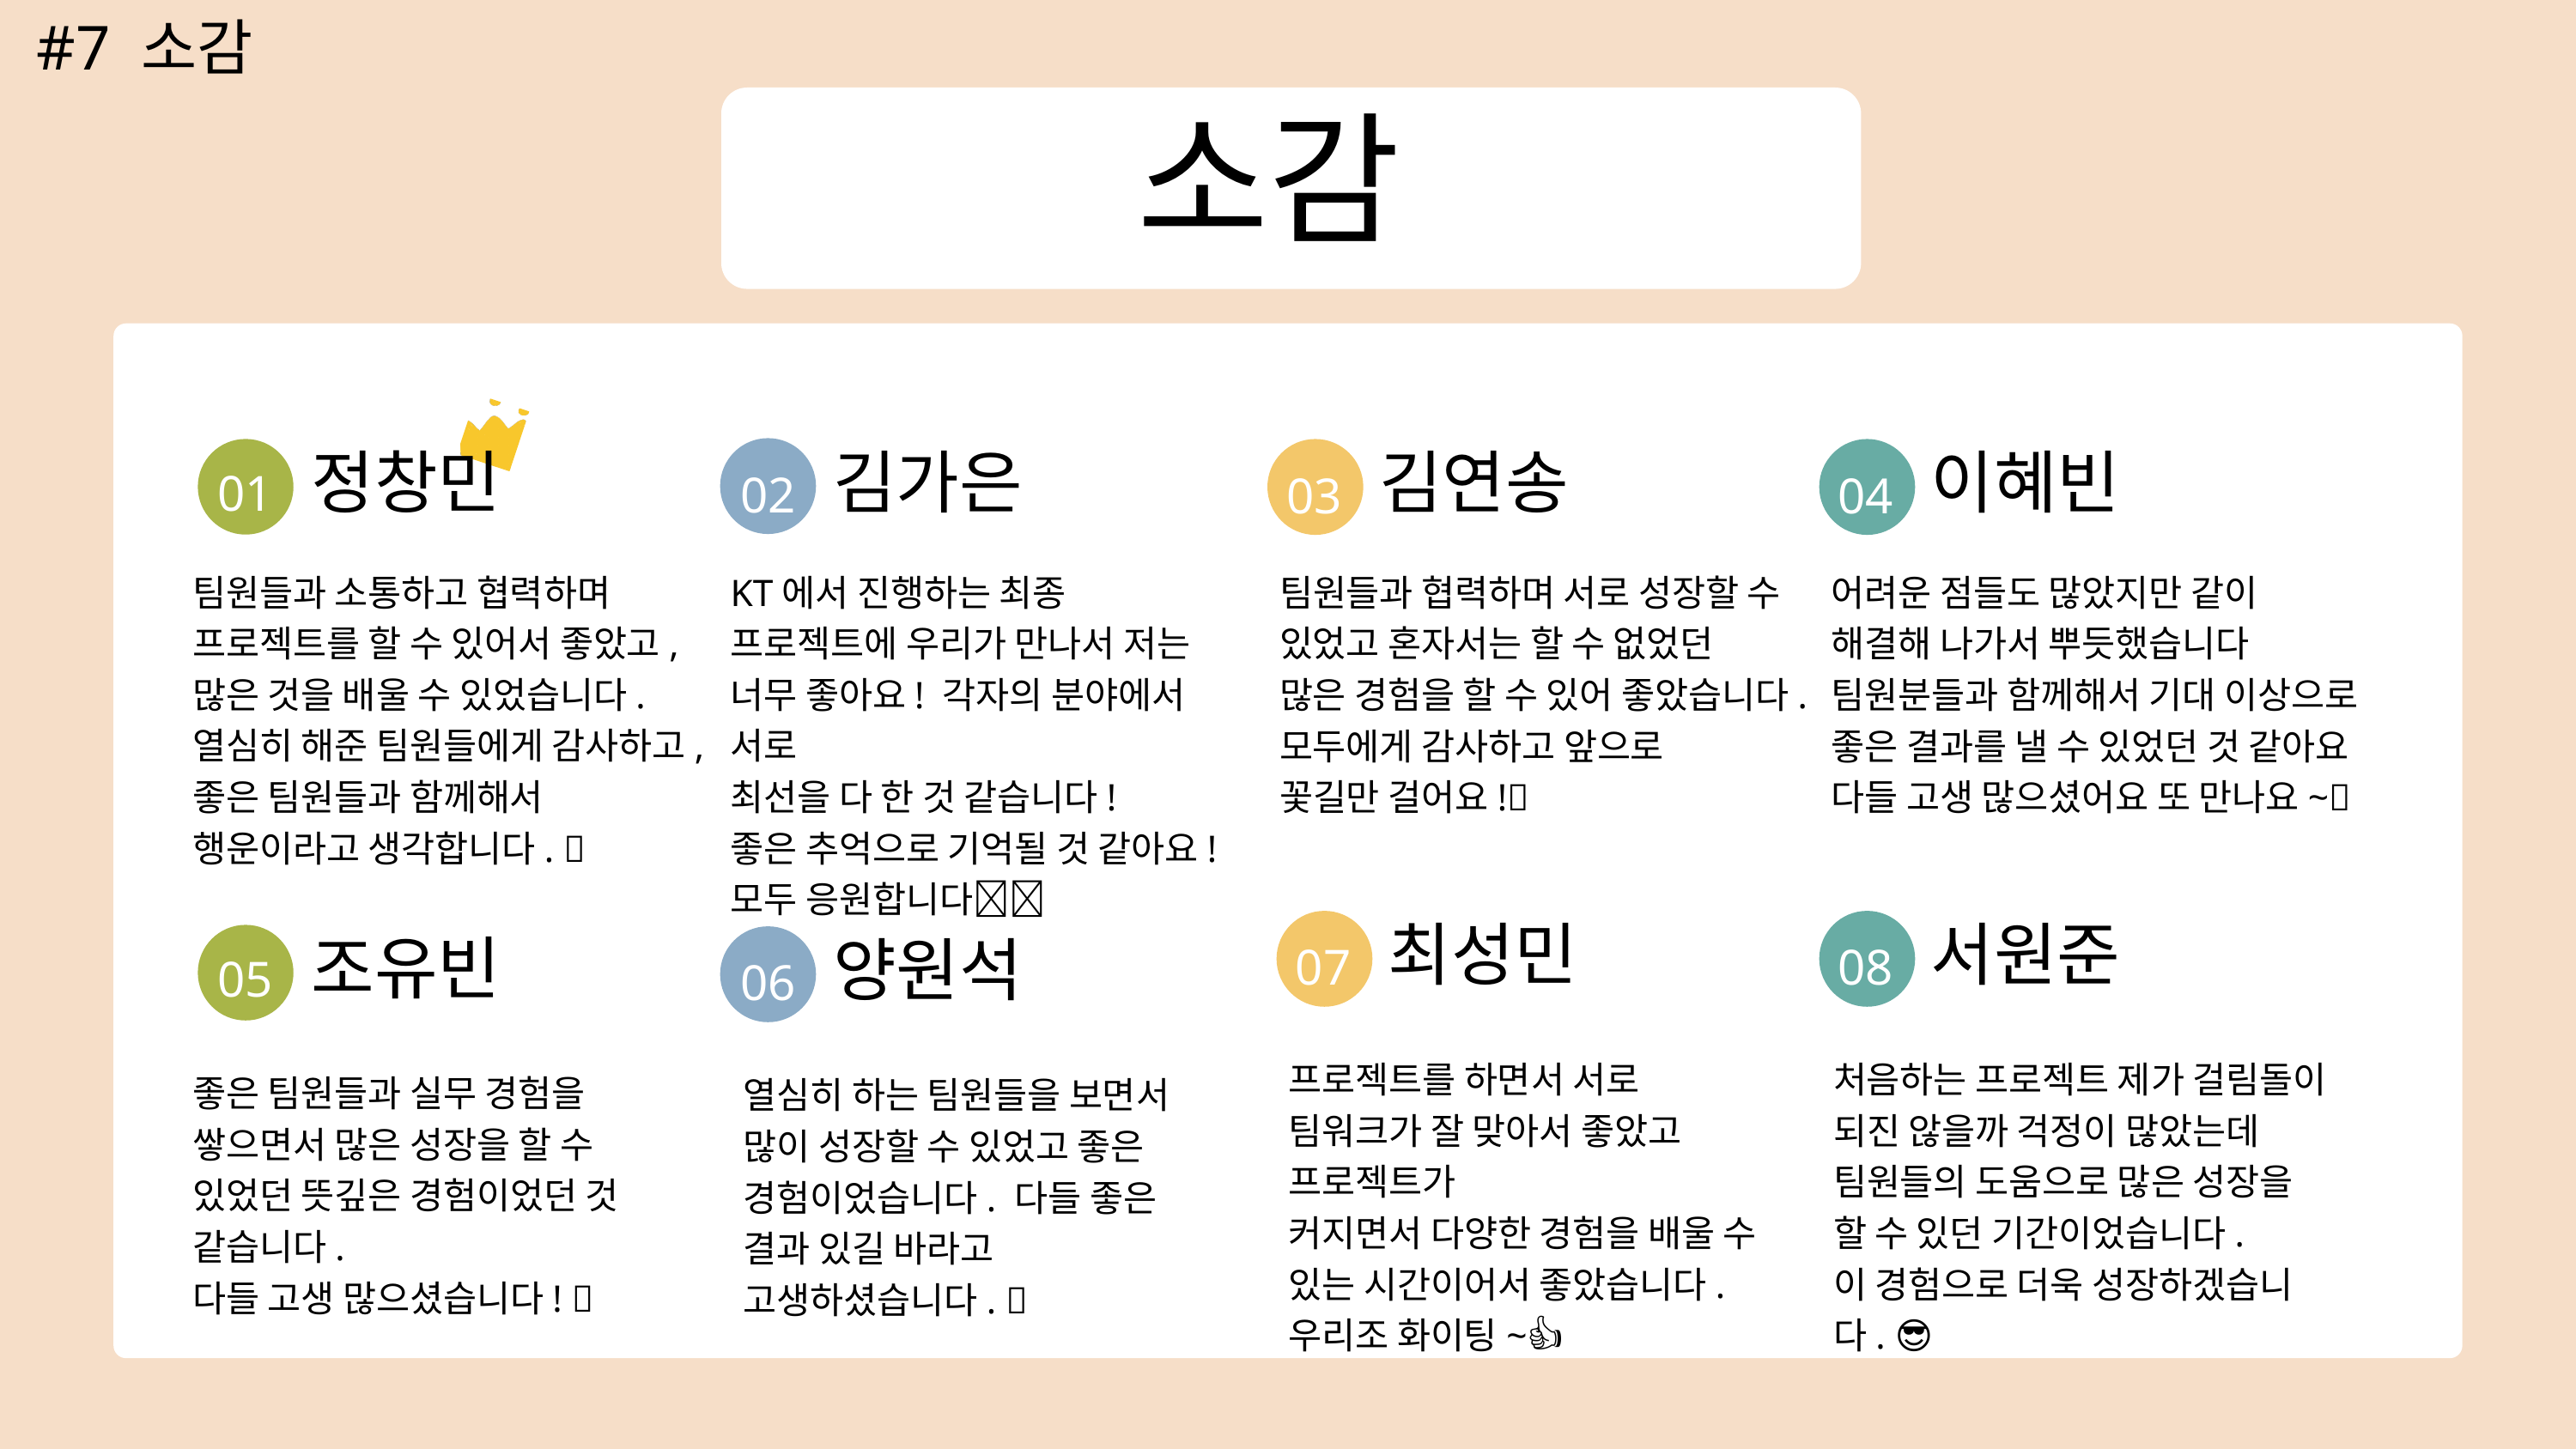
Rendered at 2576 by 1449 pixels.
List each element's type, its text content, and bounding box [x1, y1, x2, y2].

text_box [714, 925, 822, 1022]
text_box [1812, 439, 1920, 536]
text_box #7 소감 [36, 33, 698, 83]
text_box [714, 438, 822, 535]
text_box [1812, 910, 1920, 1007]
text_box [191, 439, 300, 535]
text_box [112, 323, 2463, 1359]
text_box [191, 925, 300, 1021]
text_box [720, 87, 1862, 289]
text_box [1269, 910, 1377, 1007]
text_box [1261, 439, 1368, 536]
